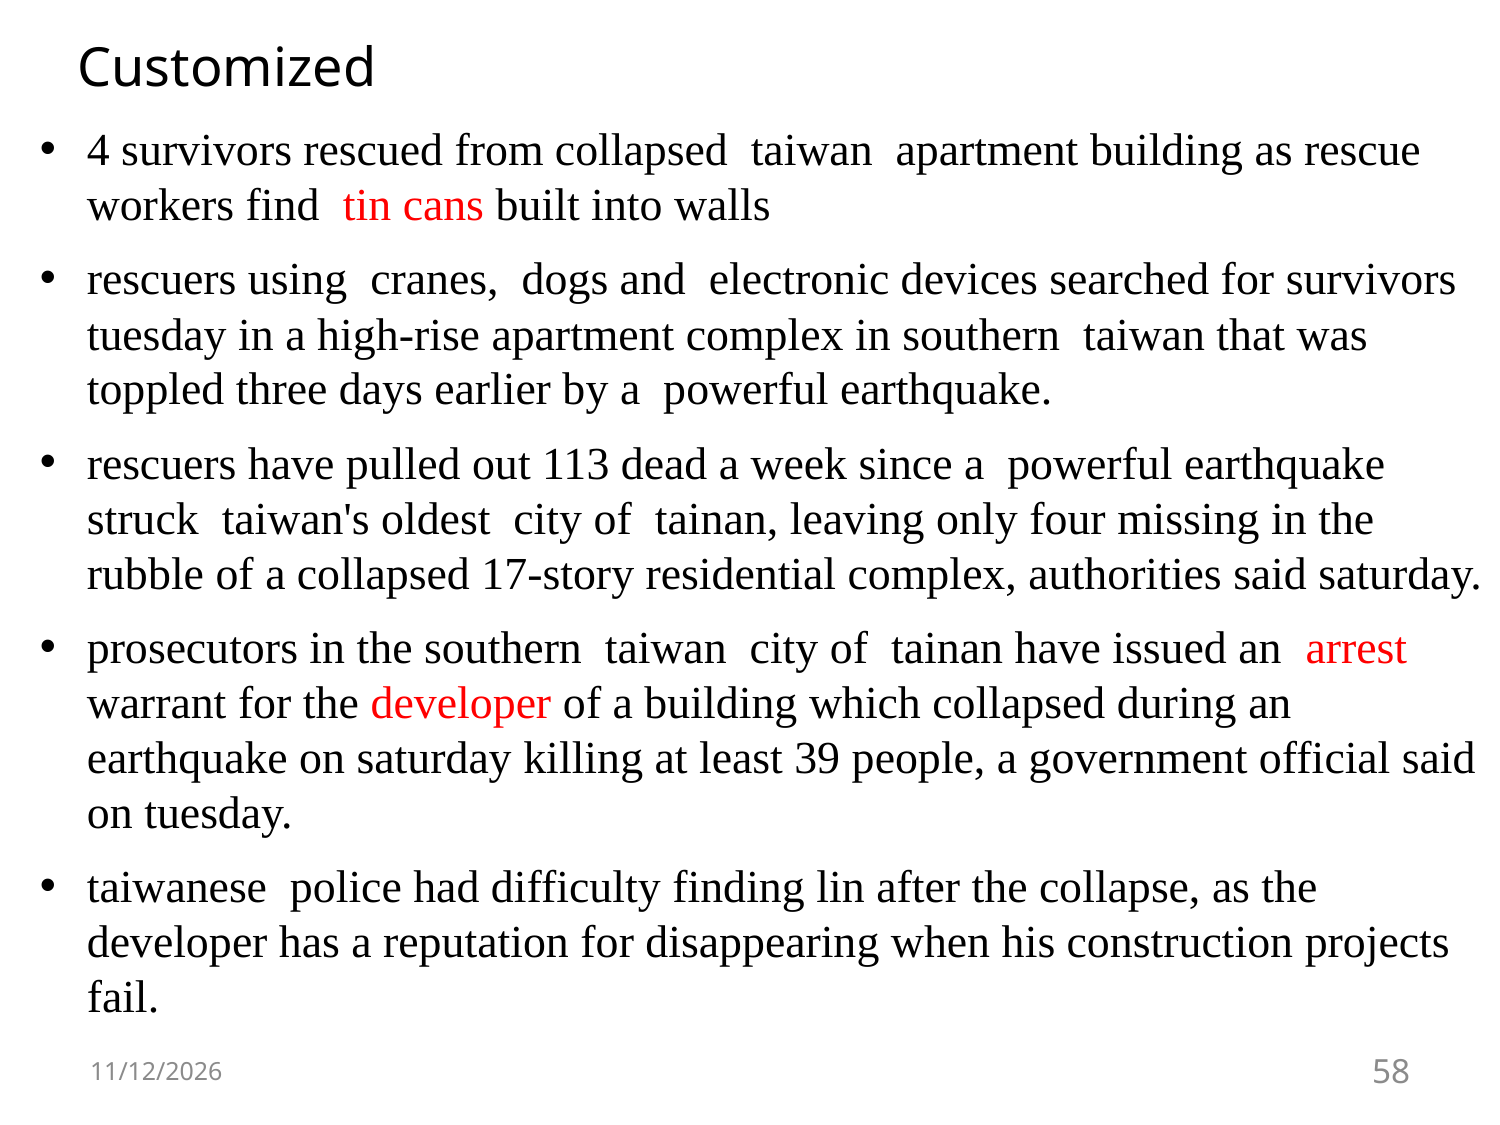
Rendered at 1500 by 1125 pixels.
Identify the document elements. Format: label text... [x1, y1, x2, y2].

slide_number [75, 1042, 425, 1103]
title Customized [62, 24, 1413, 105]
list 4 survivors rescued from collapsed taiwan apartment building as rescue workers find tin cans built into walls rescuers using cranes, dogs and electronic devices searched for survivors tuesday in a high-rise apartment complex in southern taiwan that was toppled three days earlier by a powerful earthquake. rescuers have pulled out 113 dead a week since a powerful earthquake struck taiwan's oldest city of tainan, leaving only four missing in the rubble of a collapsed 17-story residential complex, authorities said saturday. prosecutors in the southern taiwan city of tainan have issued an arrest warrant for the developer of a building which collapsed during an earthquake on saturday killing at least 39 people, a government official said on tuesday. taiwanese police had difficulty finding lin after the collapse, as the developer has a reputation for disappearing when his construction projects fail. [24, 112, 1500, 1104]
slide_number 58 [1074, 1042, 1425, 1103]
